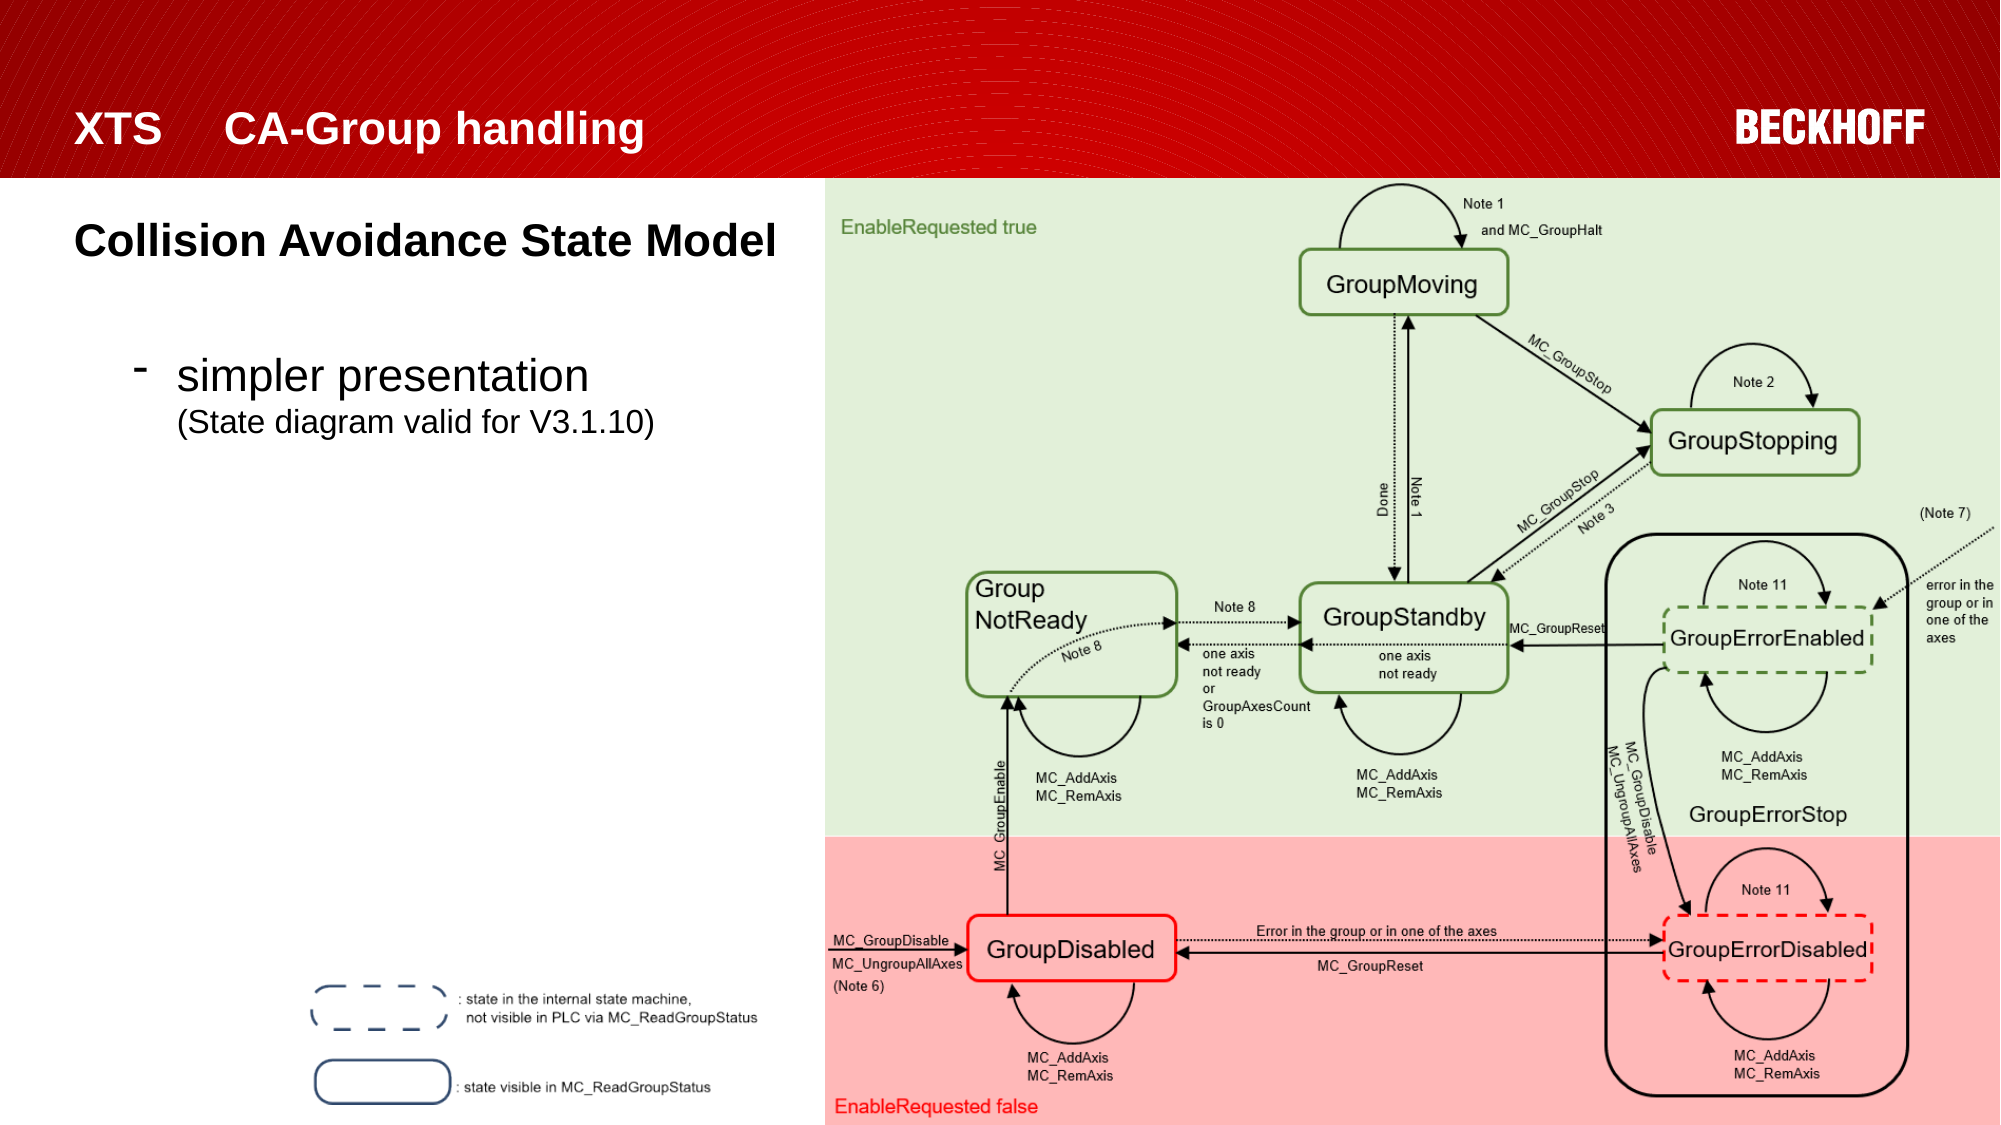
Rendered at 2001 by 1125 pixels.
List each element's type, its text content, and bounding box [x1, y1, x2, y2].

title XTS CA-Group handling [0, 73, 1663, 178]
picture [825, 178, 2000, 1125]
picture [1727, 98, 1934, 155]
list Collision Avoidance State Model simpler presentation (State diagram valid for V3.1.10) [0, 178, 823, 1054]
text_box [294, 975, 774, 1105]
